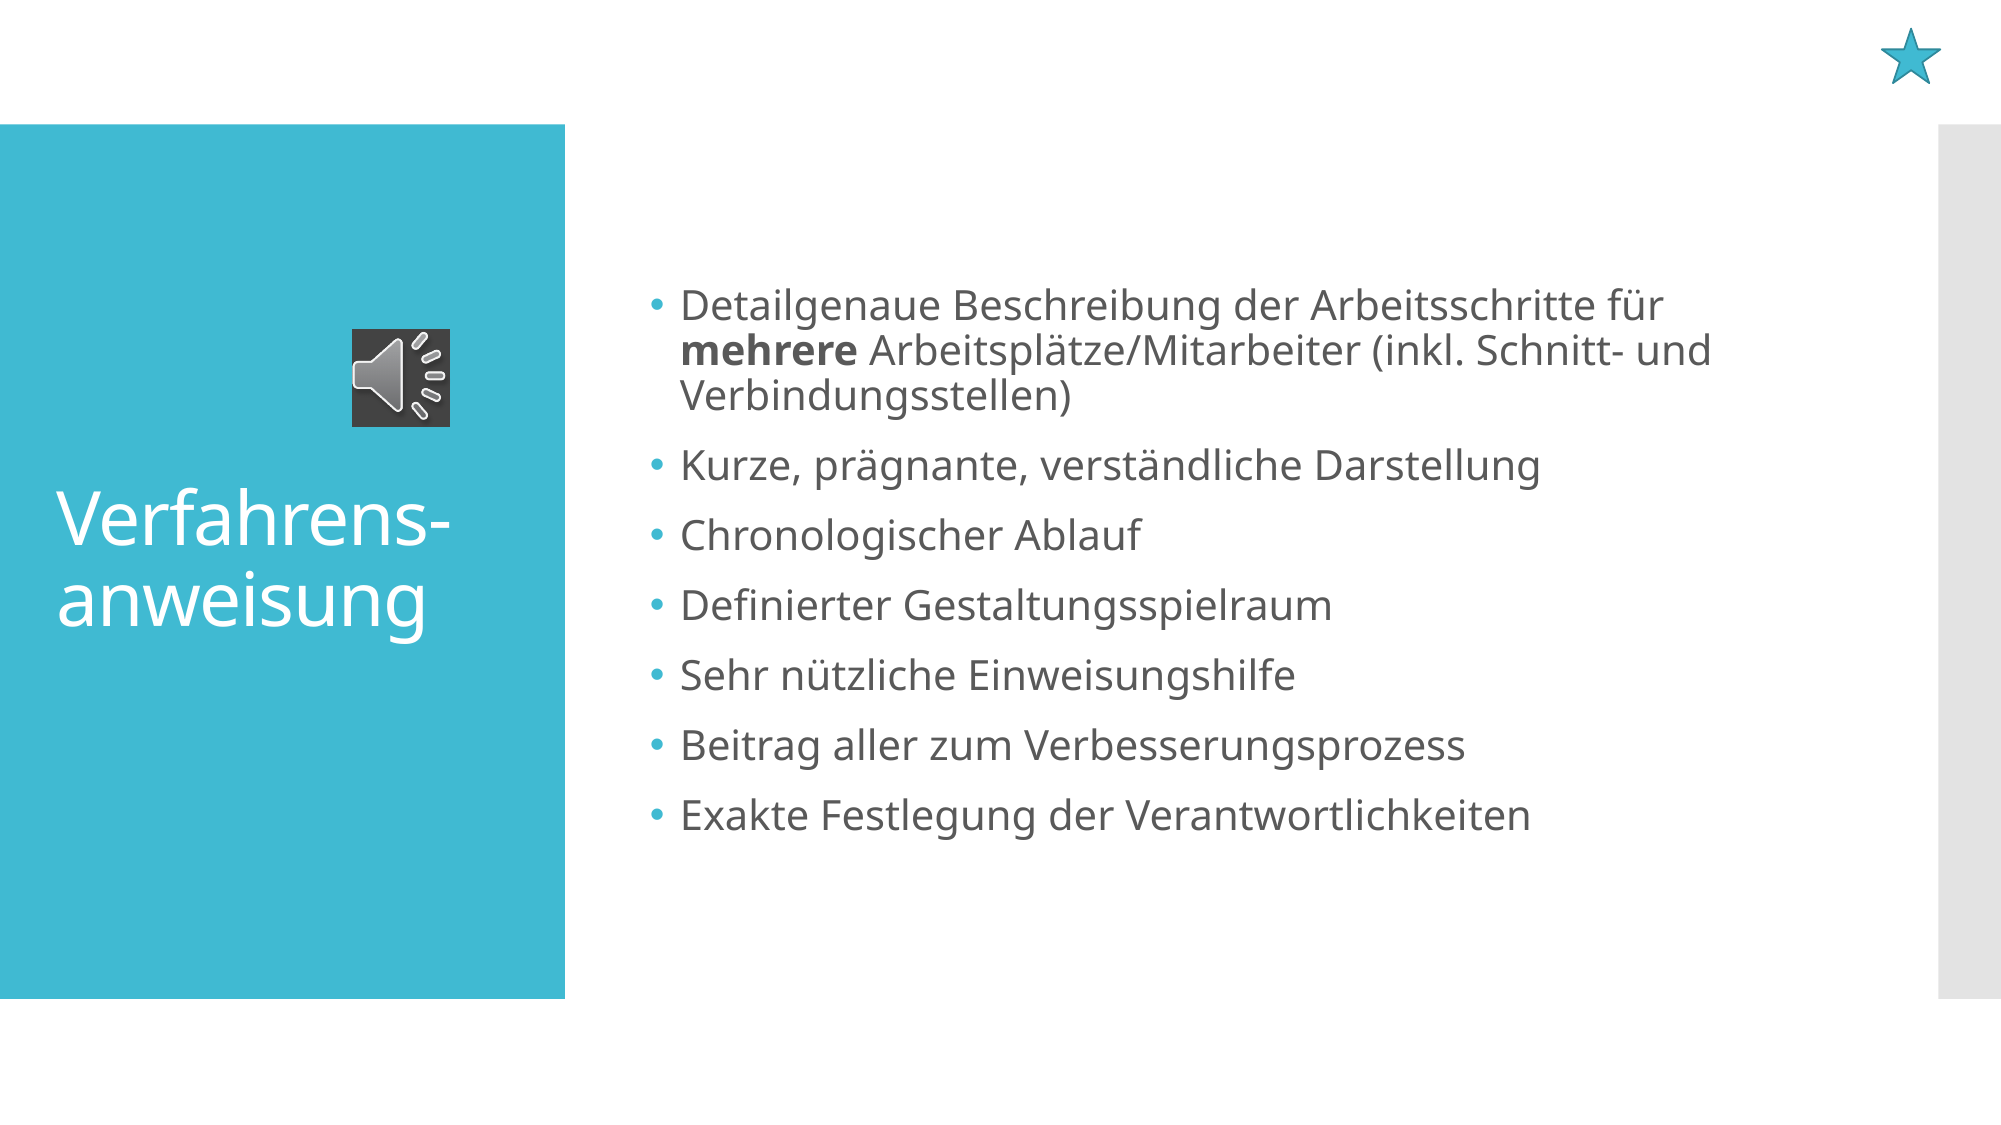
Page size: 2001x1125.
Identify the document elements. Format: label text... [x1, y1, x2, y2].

title Verfahrens-anweisung [41, 184, 525, 940]
text_box [1880, 27, 1942, 84]
picture [351, 328, 452, 429]
list Detailgenaue Beschreibung der Arbeitsschritte für mehrere Arbeitsplätze/Mitarbeiter (inkl. Schnitt- und Verbindungsstellen) Kurze, prägnante, verständliche Darstellung Chronologischer Ablauf Definierter Gestaltungsspielraum Sehr nützliche Einweisungshilfe Beitrag aller zum Verbesserungsprozess Exakte Festlegung der Verantwortlichkeiten [634, 141, 1835, 982]
